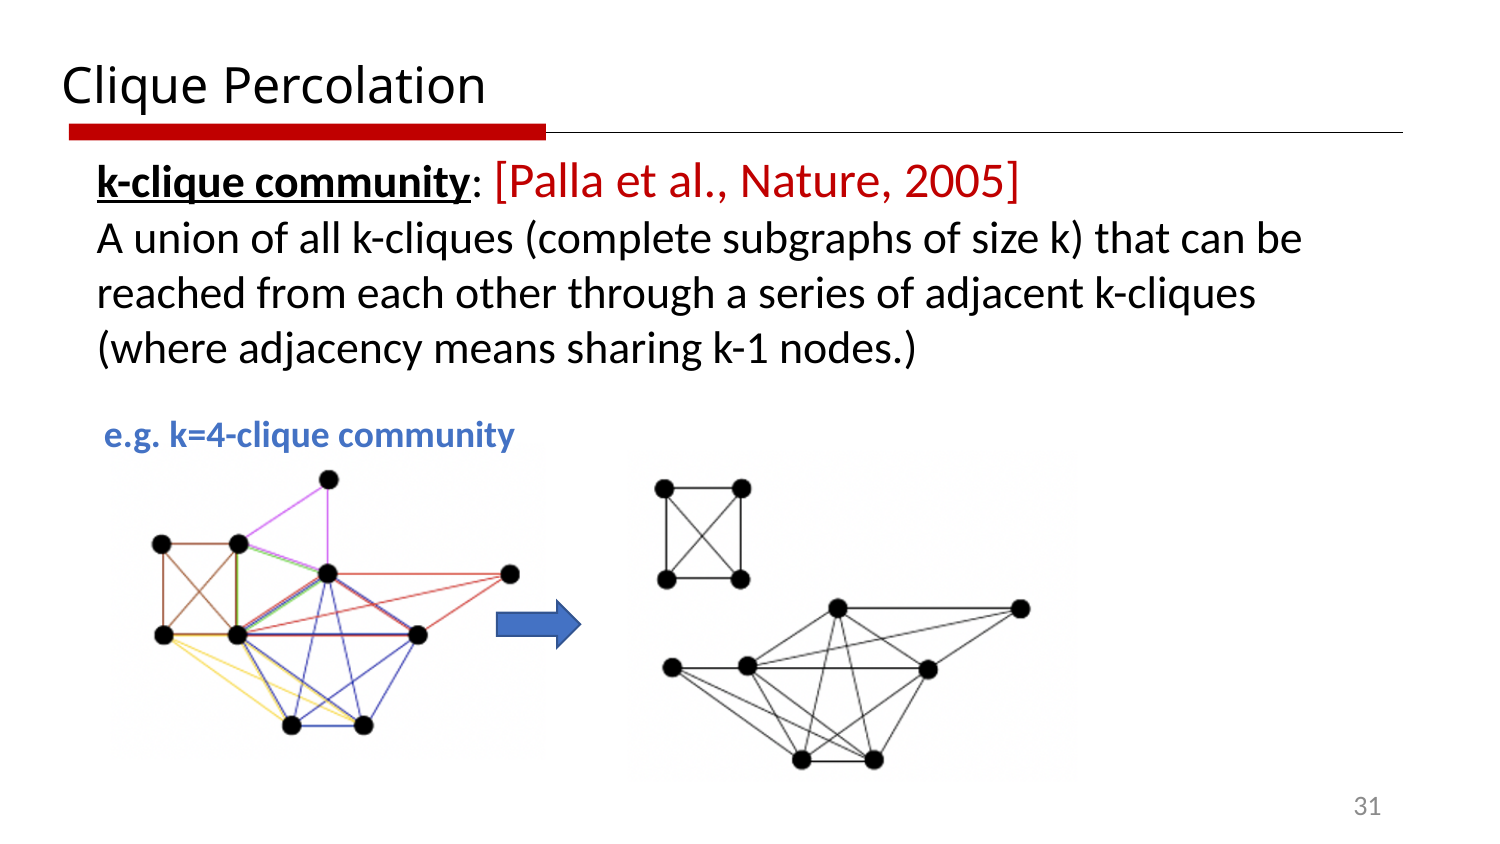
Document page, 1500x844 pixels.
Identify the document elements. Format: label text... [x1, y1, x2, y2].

picture [110, 442, 546, 760]
text_box Clique Percolation [46, 11, 1046, 122]
text_box k-clique community: [Palla et al., Nature, 2005] A union of all k-cliques (complete subgraphs of size k) that can be reached from each other through a series of adjacent k-cliques (where adjacency means sharing k-1 nodes.) [81, 139, 1371, 380]
slide_number 31 [1059, 782, 1397, 827]
text_box [546, 598, 582, 650]
text_box [68, 133, 547, 142]
text_box [68, 123, 547, 132]
text_box e.g. k=4-clique community [89, 402, 575, 463]
picture [627, 450, 1078, 782]
